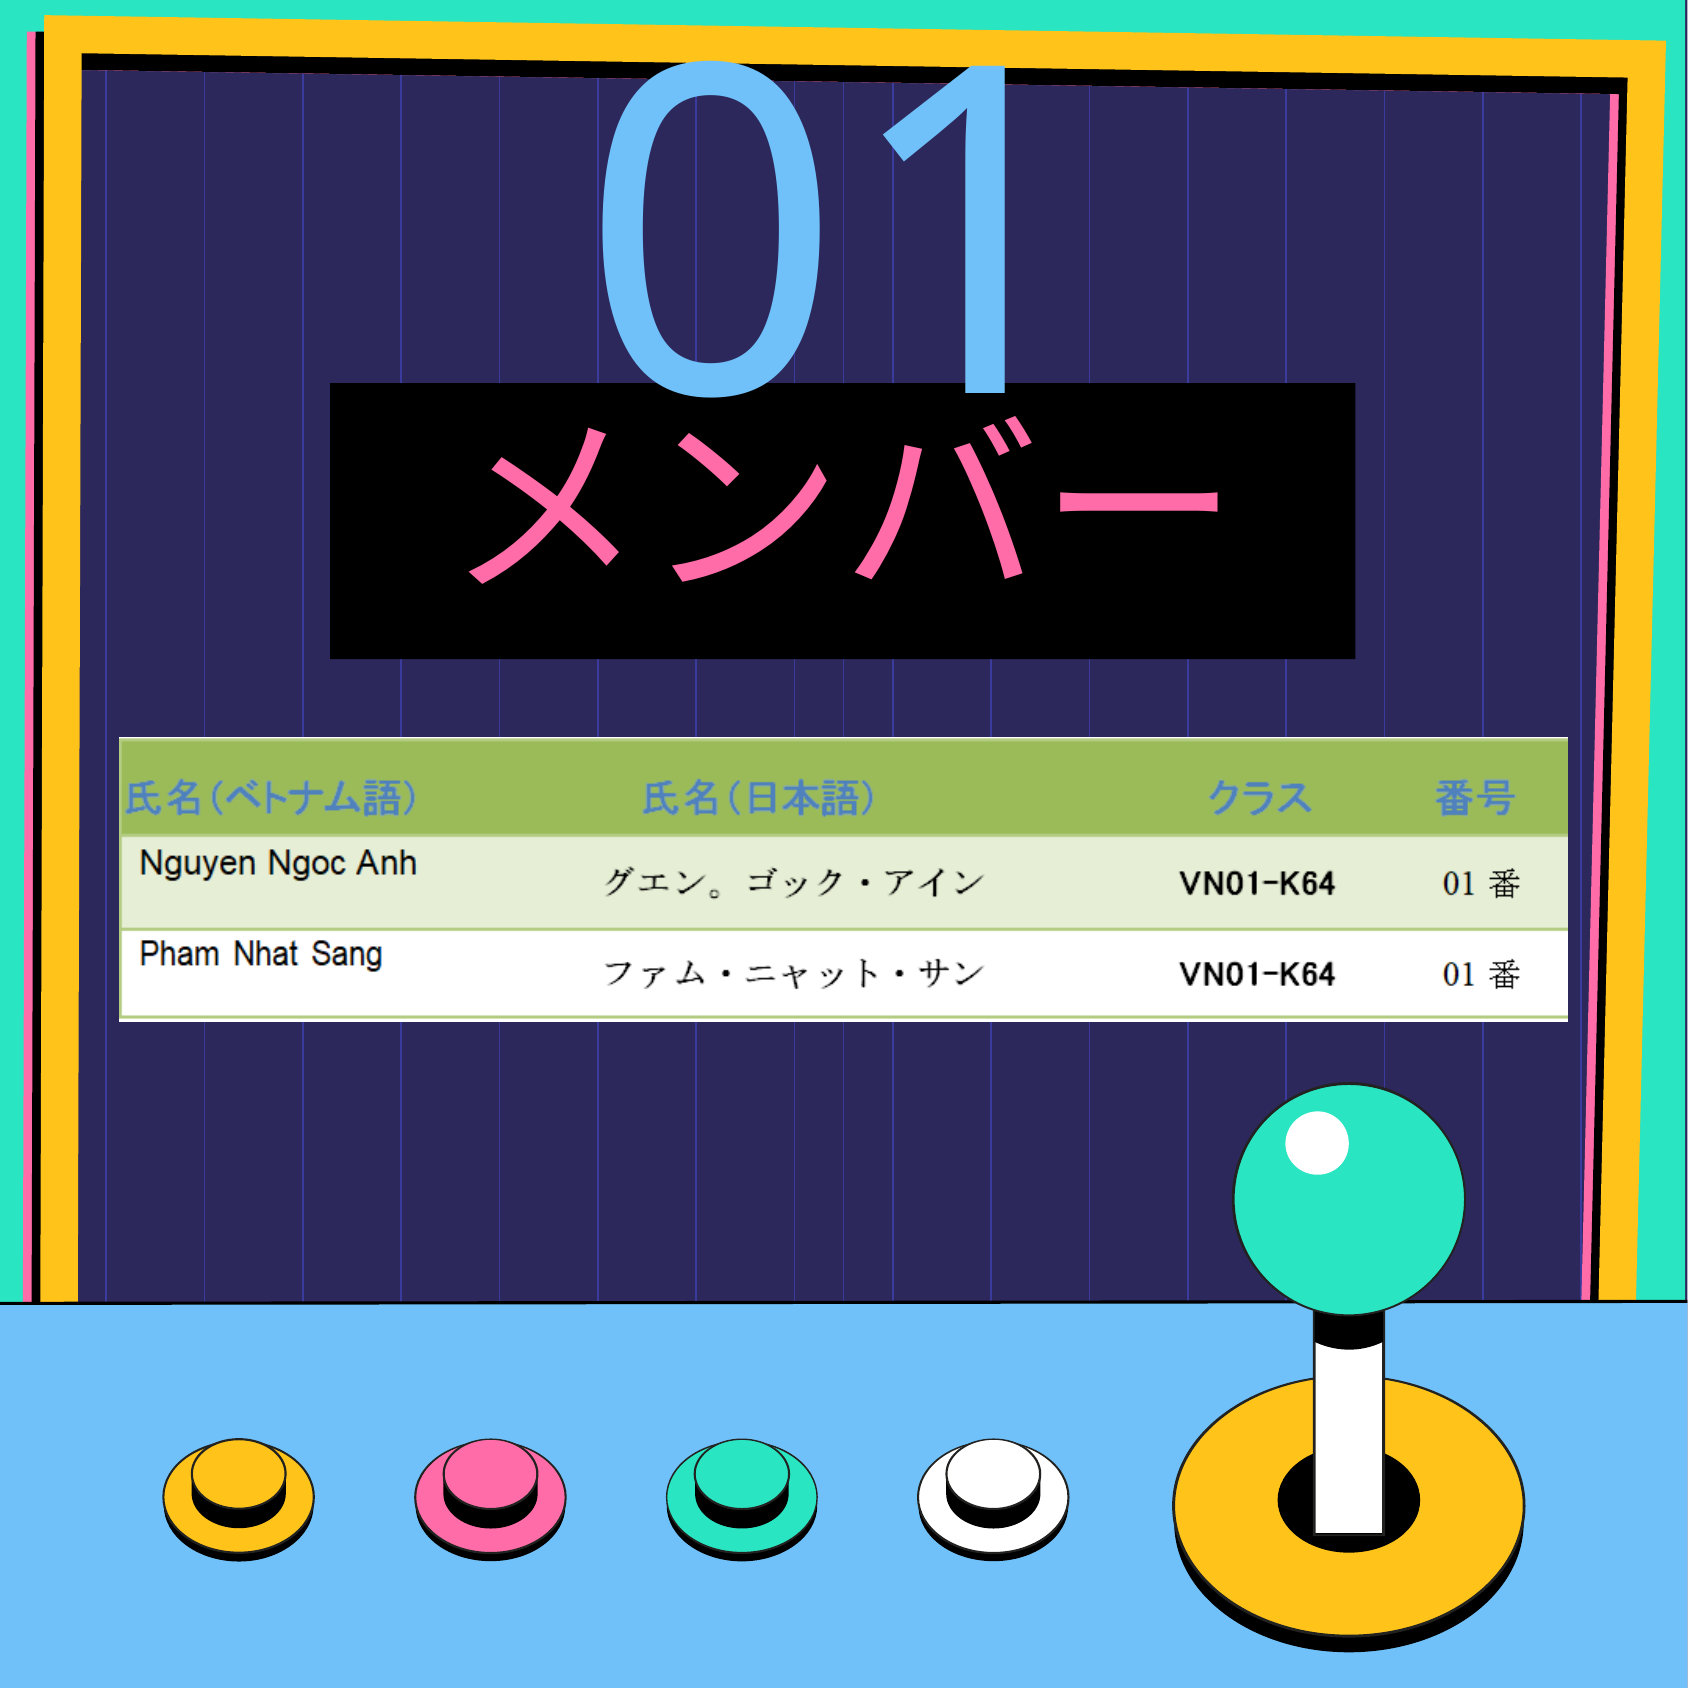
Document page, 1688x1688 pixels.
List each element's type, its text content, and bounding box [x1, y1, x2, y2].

title メンバー [330, 383, 1356, 660]
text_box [413, 1438, 568, 1562]
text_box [665, 1438, 819, 1562]
text_box [0, 1301, 1688, 1688]
picture [119, 737, 1569, 1022]
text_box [916, 1438, 1070, 1562]
title 01 [528, 64, 1157, 503]
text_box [1171, 1081, 1526, 1653]
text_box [162, 1437, 316, 1562]
